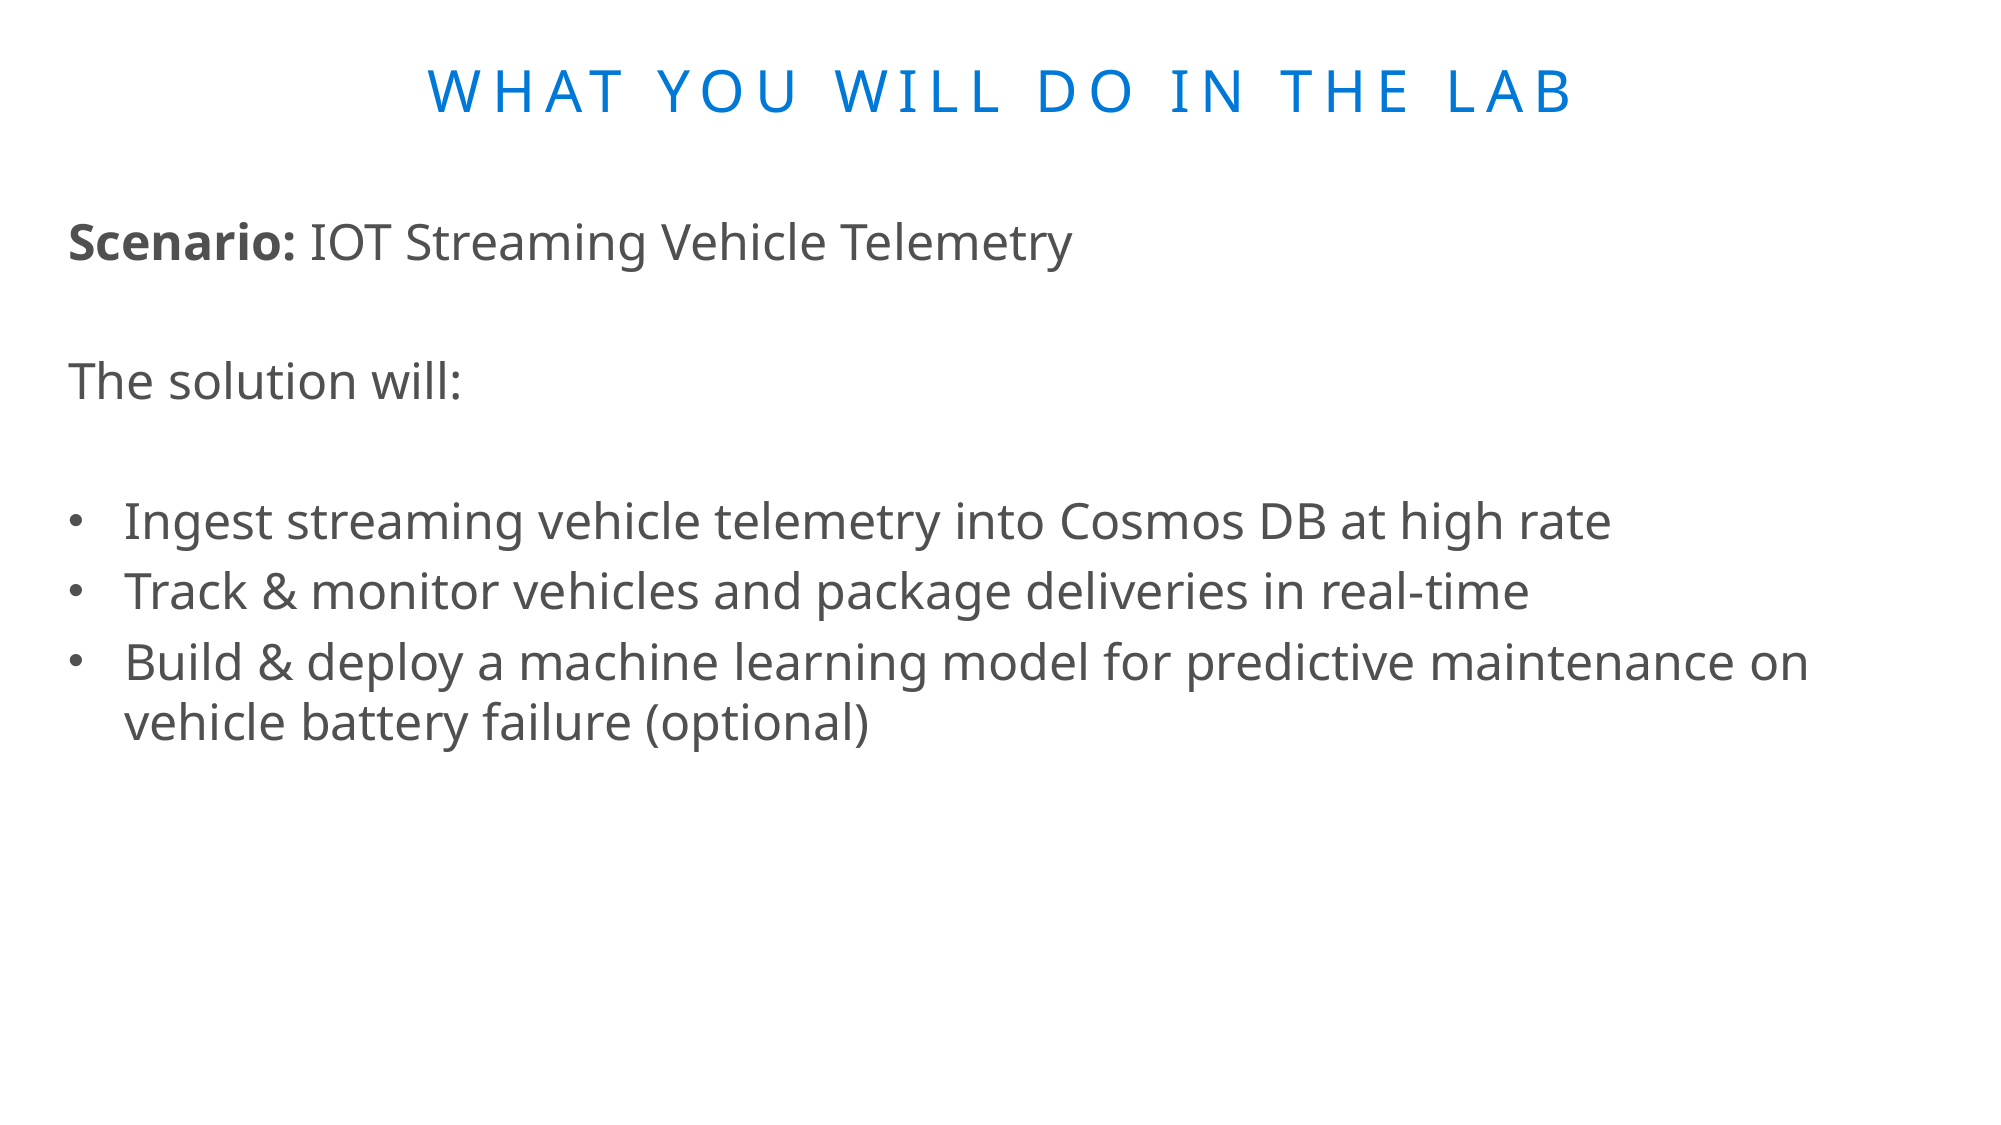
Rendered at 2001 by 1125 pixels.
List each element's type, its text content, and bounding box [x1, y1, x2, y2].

list Scenario: IOT Streaming Vehicle Telemetry The solution will: Ingest streaming vehicle telemetry into Cosmos DB at high rate Track & monitor vehicles and package deliveries in real-time Build & deploy a machine learning model for predictive maintenance on vehicle battery failure (optional) [44, 195, 1956, 929]
title What you will do in the lab [44, 47, 1957, 196]
